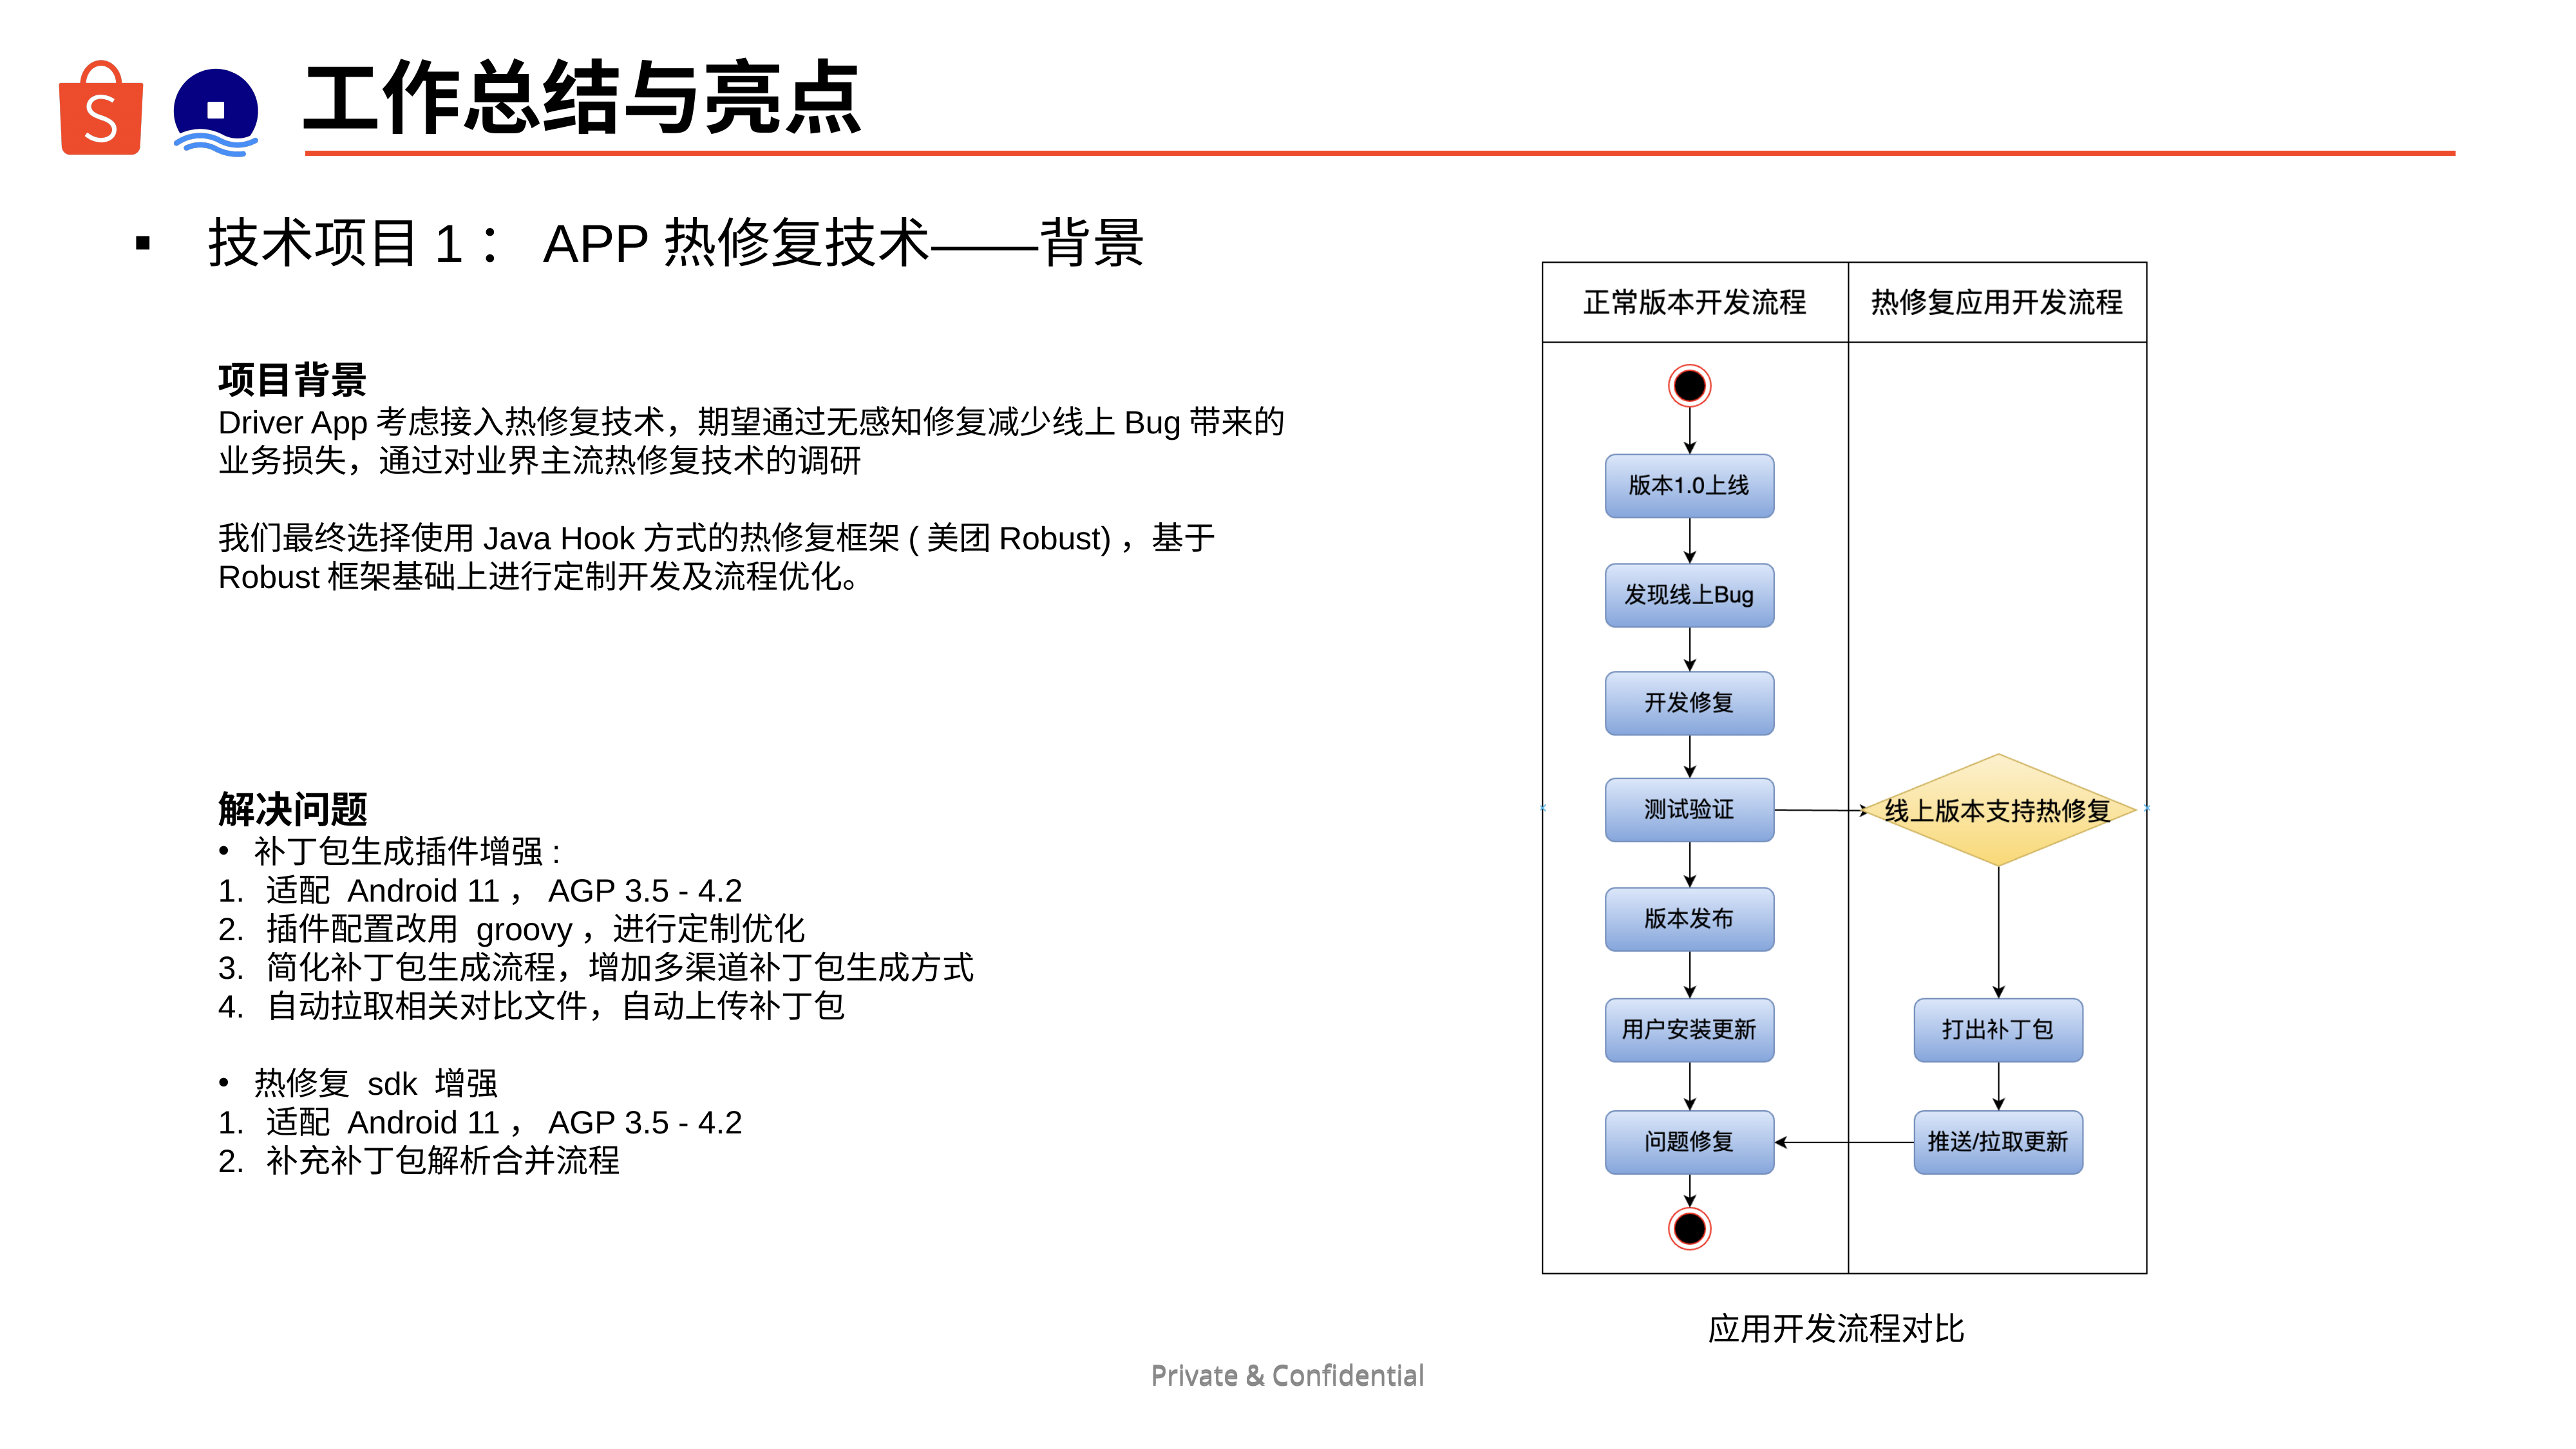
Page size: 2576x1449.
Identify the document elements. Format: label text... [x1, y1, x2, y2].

text_box 项目背景 Driver App考虑接入热修复技术，期望通过无感知修复减少线上Bug带来的业务损失，通过对业界主流热修复技术的调研 我们最终选择使用Java Hook方式的热修复框架(美团Robust)，基于Robust框架基础上进行定制开发及流程优化。 [208, 351, 1309, 600]
text_box Private & Confidential [1075, 1352, 1501, 1395]
title 工作总结与亮点 [295, 17, 2206, 172]
text_box 技术项目1：APP热修复技术——背景 [129, 171, 1728, 260]
text_box 解决问题 补丁包生成插件增强: 适配 Android 11，AGP 3.5 - 4.2 插件配置改用 groovy，进行定制优化 简化补丁包生成流程，增加多渠道补丁包生成方式 自动拉取相关对比文件，自动上传补丁包 热修复 sdk 增强 适配 Android 11，AGP 3.5 - 4.2 补充补丁包解析合并流程 [208, 781, 1045, 1184]
picture [1540, 260, 2150, 1277]
text_box 应用开发流程对比 [1698, 1303, 1993, 1352]
picture [48, 52, 281, 161]
